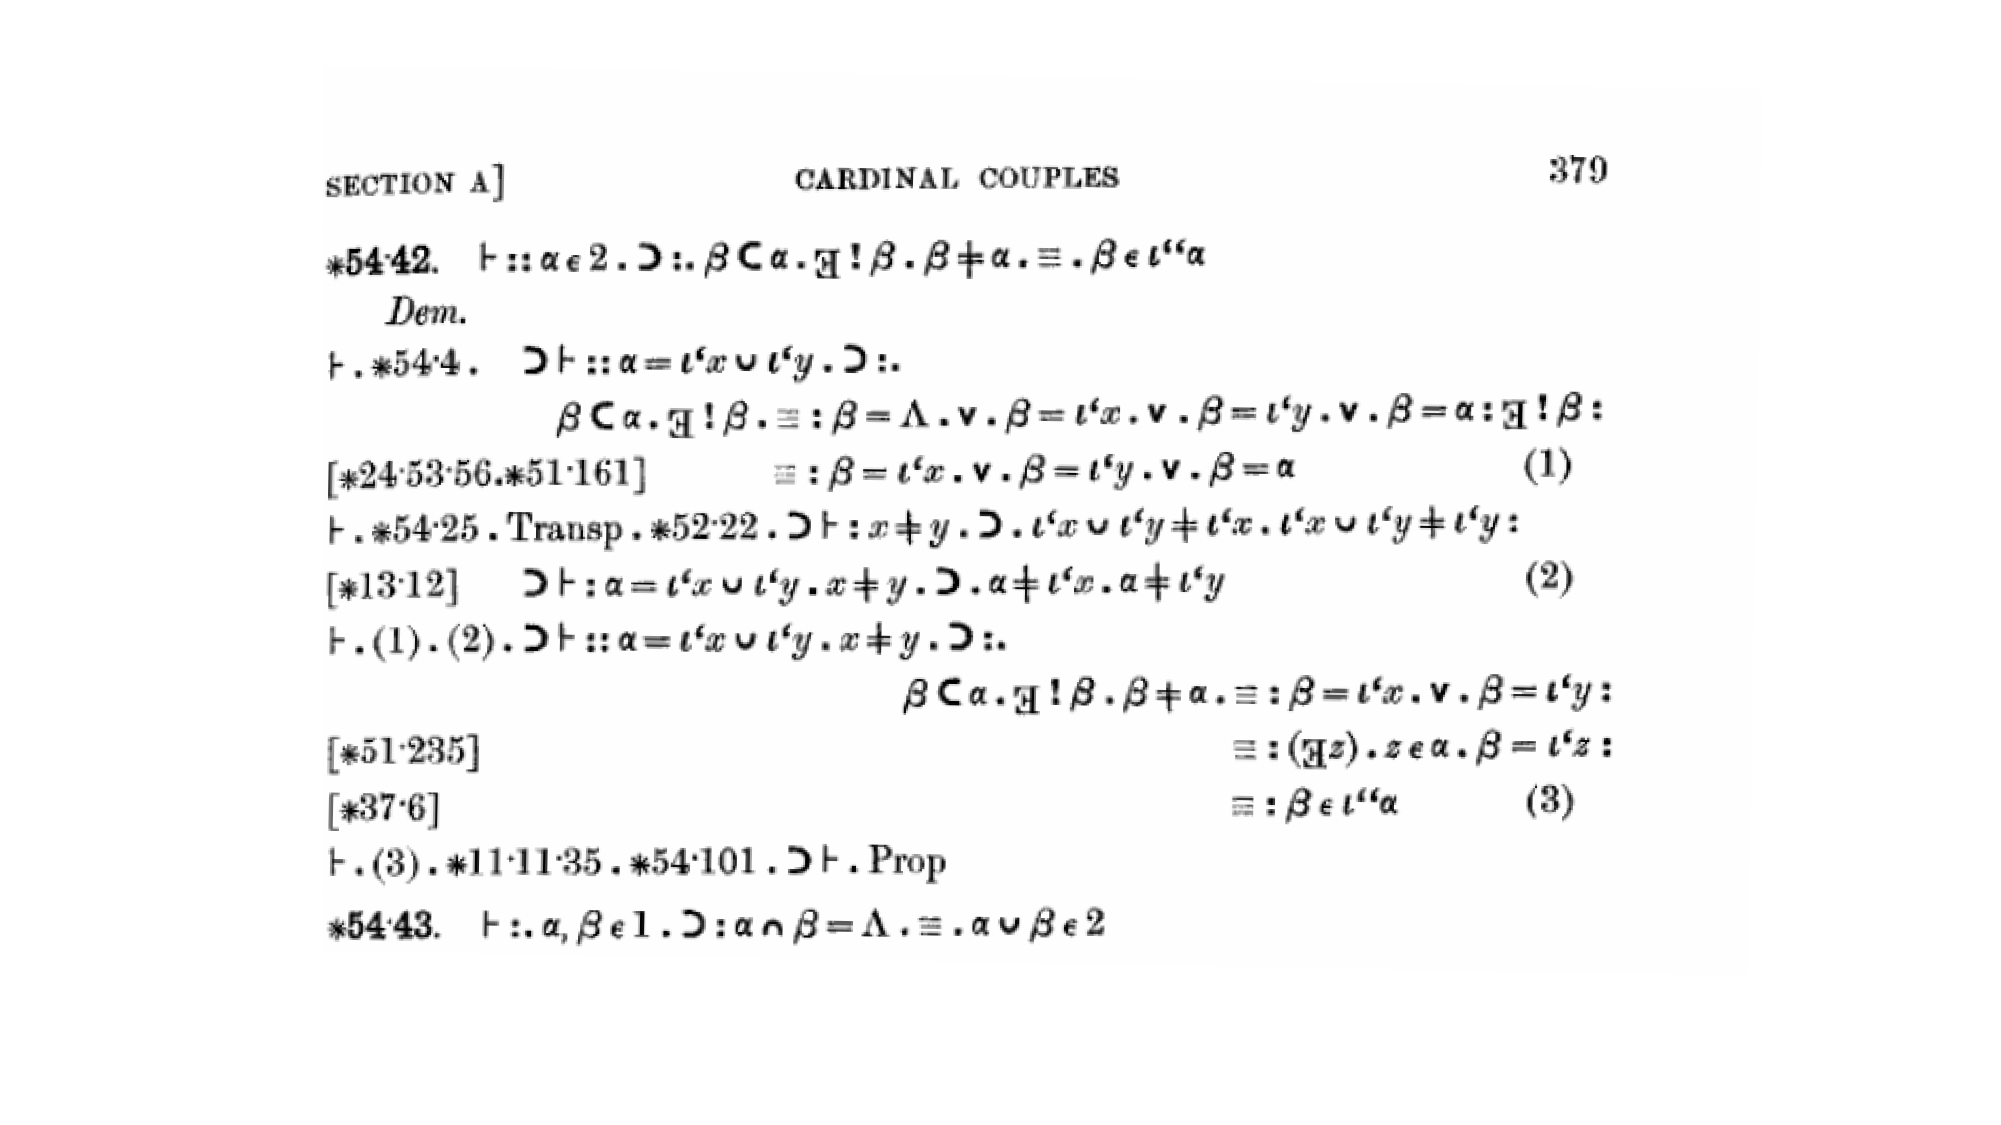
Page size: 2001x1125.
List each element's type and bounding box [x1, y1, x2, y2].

text_box [323, 66, 1762, 975]
